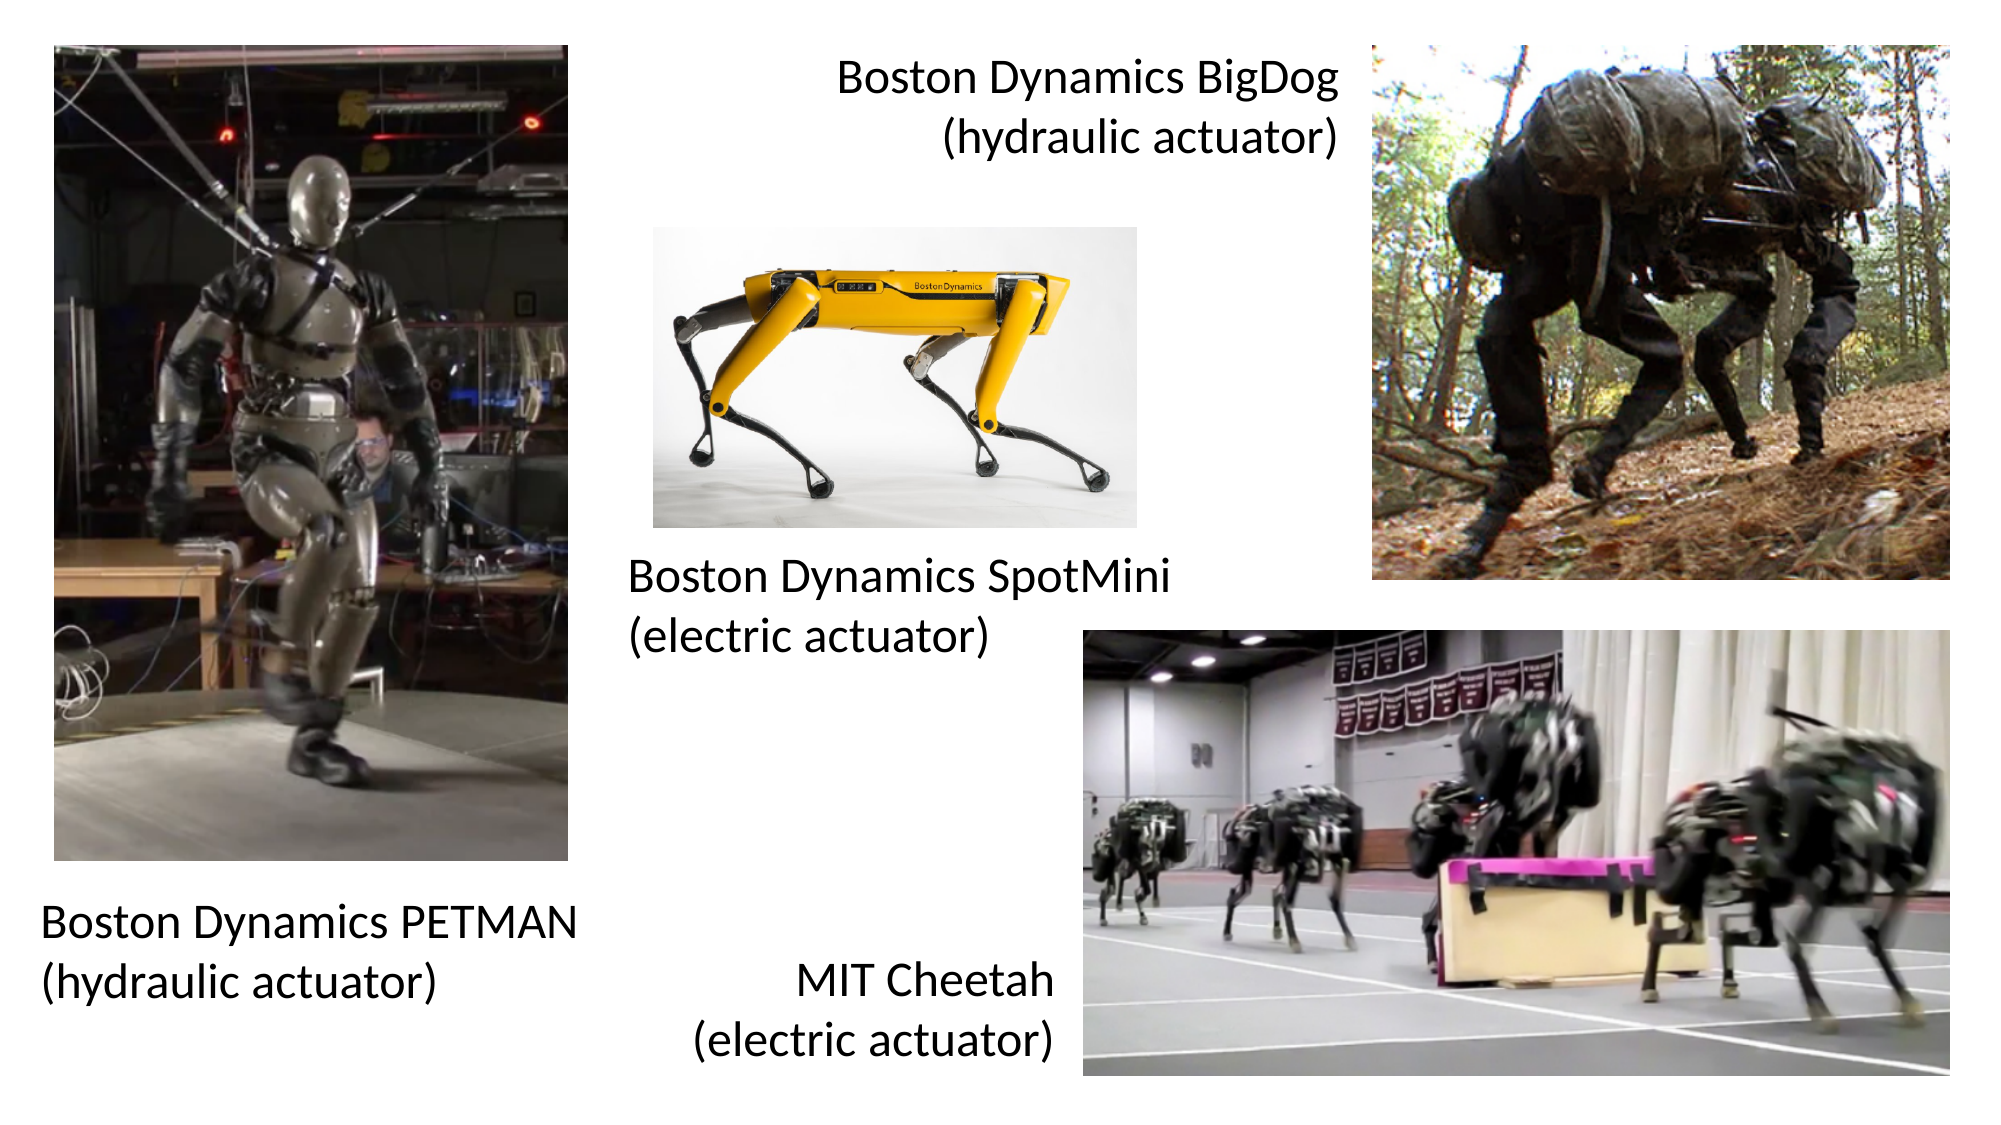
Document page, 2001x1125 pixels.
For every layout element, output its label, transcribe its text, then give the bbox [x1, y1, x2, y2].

picture [1083, 630, 1950, 1076]
text_box MIT Cheetah (electric actuator) [670, 938, 1070, 1074]
picture [54, 45, 568, 861]
text_box Boston Dynamics SpotMini (electric actuator) [612, 535, 1195, 671]
text_box Boston Dynamics PETMAN (hydraulic actuator) [25, 880, 596, 1016]
picture [653, 227, 1137, 528]
text_box Boston Dynamics BigDog (hydraulic actuator) [813, 35, 1355, 171]
picture [1372, 45, 1950, 580]
